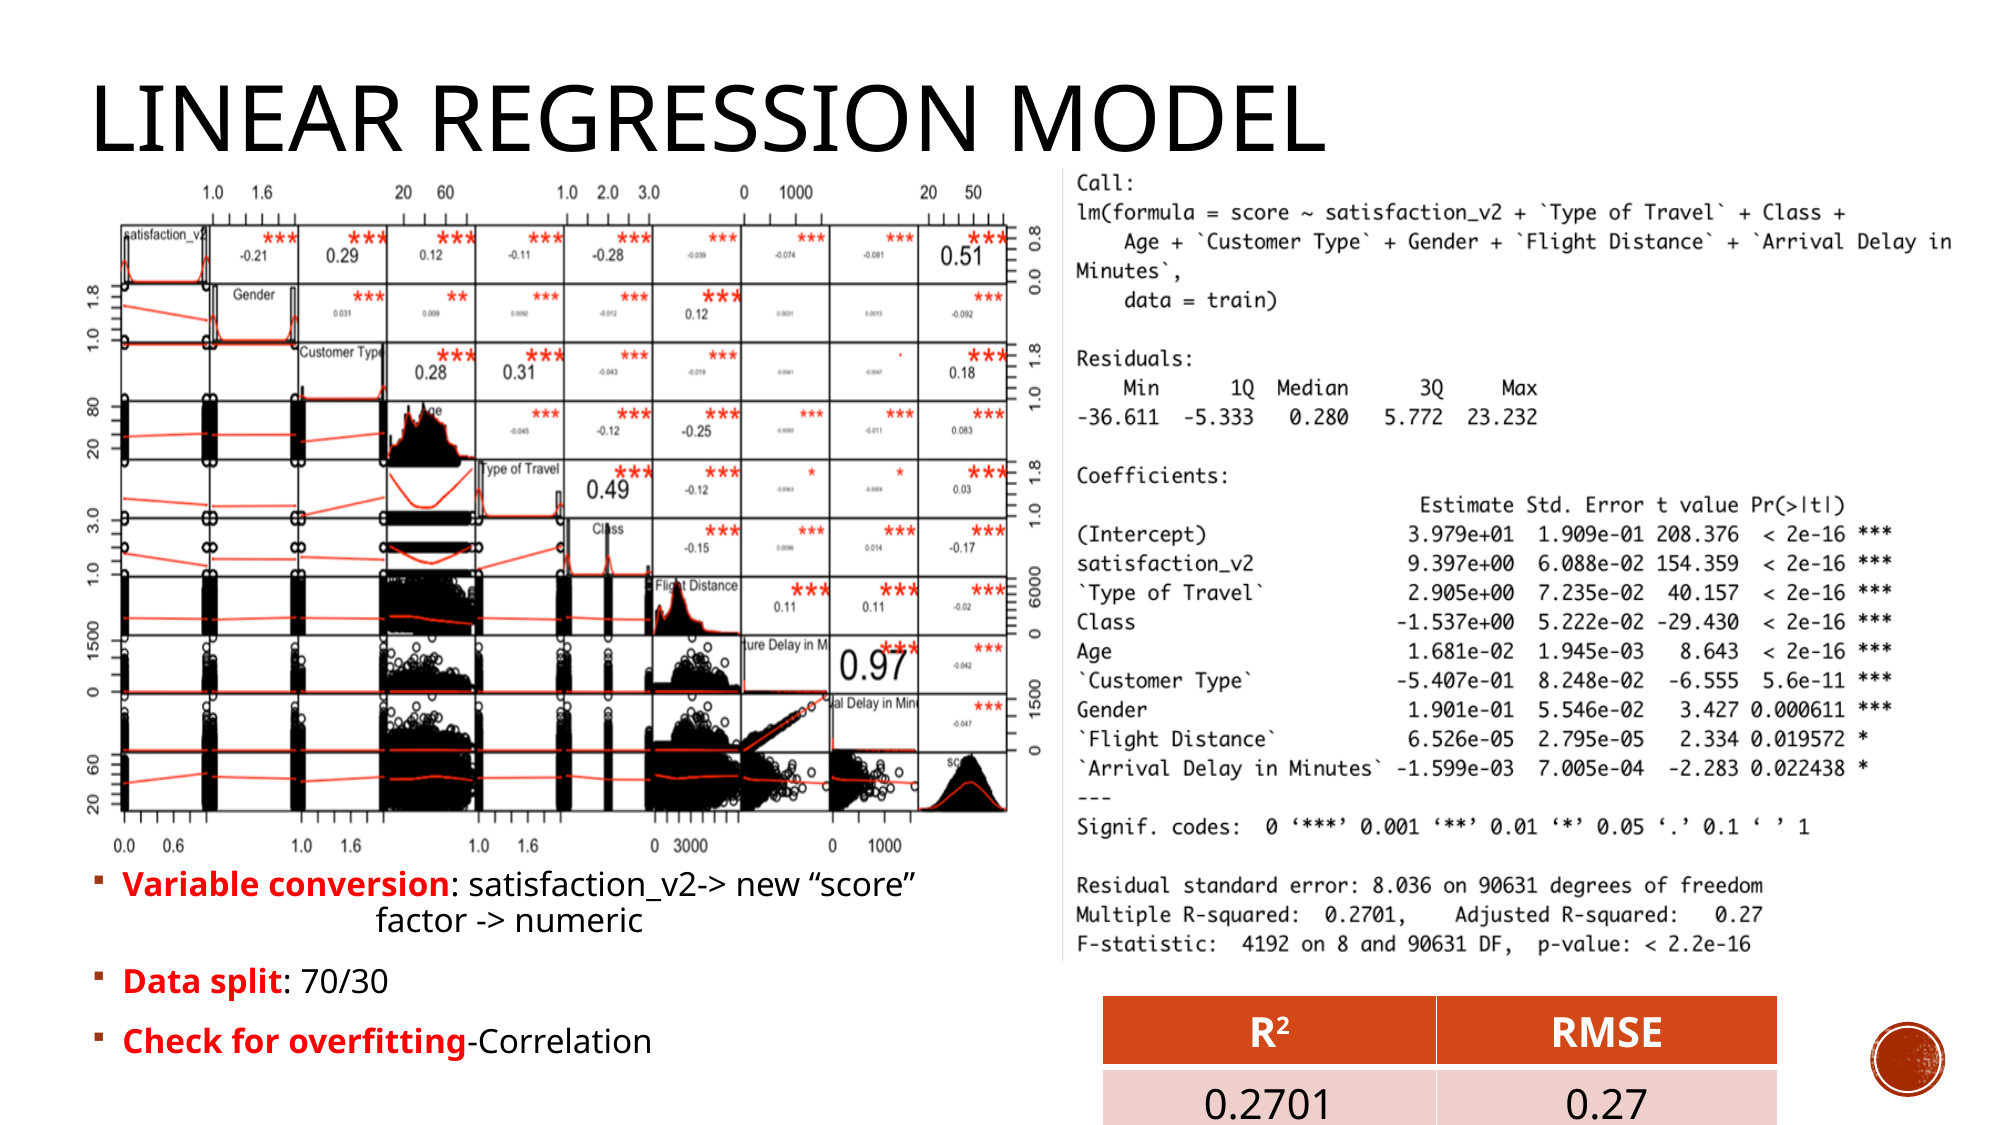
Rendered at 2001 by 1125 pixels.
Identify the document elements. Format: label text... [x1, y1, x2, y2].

picture [1062, 168, 1964, 961]
table_cell 0.2701 [1103, 1070, 1436, 1125]
table_cell 0.27 [1437, 1070, 1777, 1125]
list Variable conversion: satisfaction_v2-> new “score” factor -> numeric Data split: 70/30 Check for overfitting-Correlation [77, 860, 1053, 1125]
picture [75, 168, 1051, 860]
title Linear regression model [73, 25, 1877, 217]
table_header RMSE [1437, 996, 1777, 1064]
table_header R2 [1103, 996, 1436, 1064]
